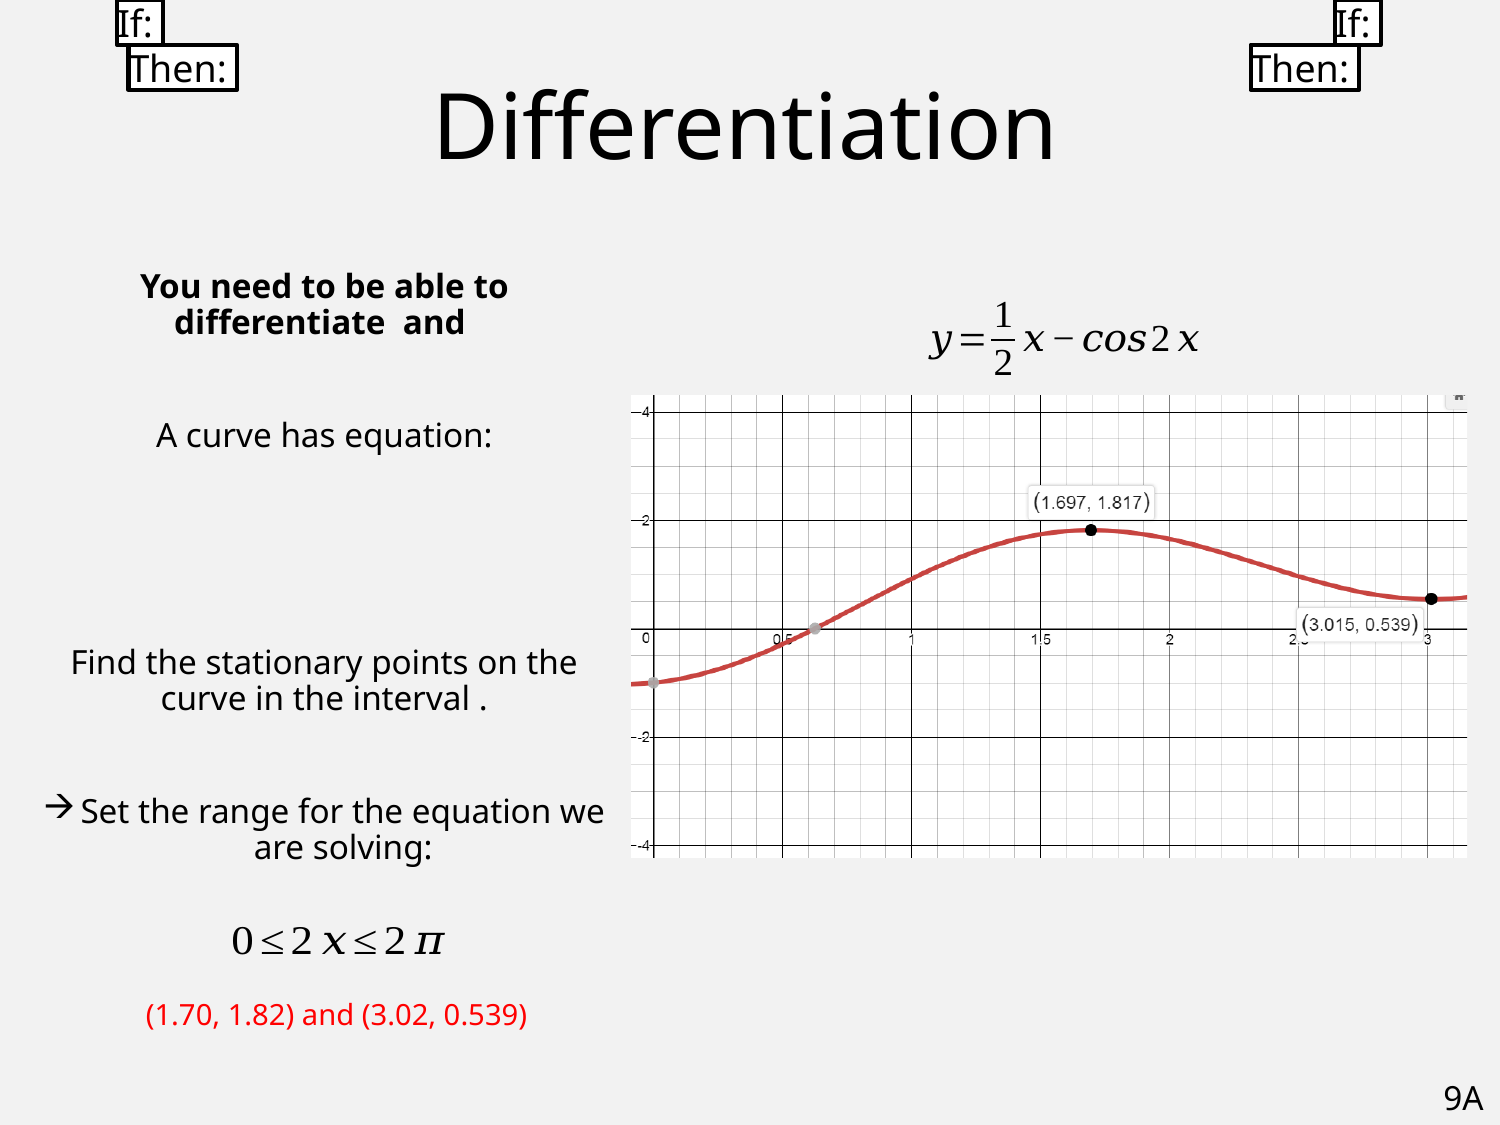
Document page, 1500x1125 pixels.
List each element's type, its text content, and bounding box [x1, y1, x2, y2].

text_box (1.70, 1.82) and (3.02, 0.539) [117, 988, 557, 1039]
title Differentiation [98, 21, 1393, 239]
picture [631, 395, 1468, 858]
text_box 9A [1428, 1069, 1500, 1125]
